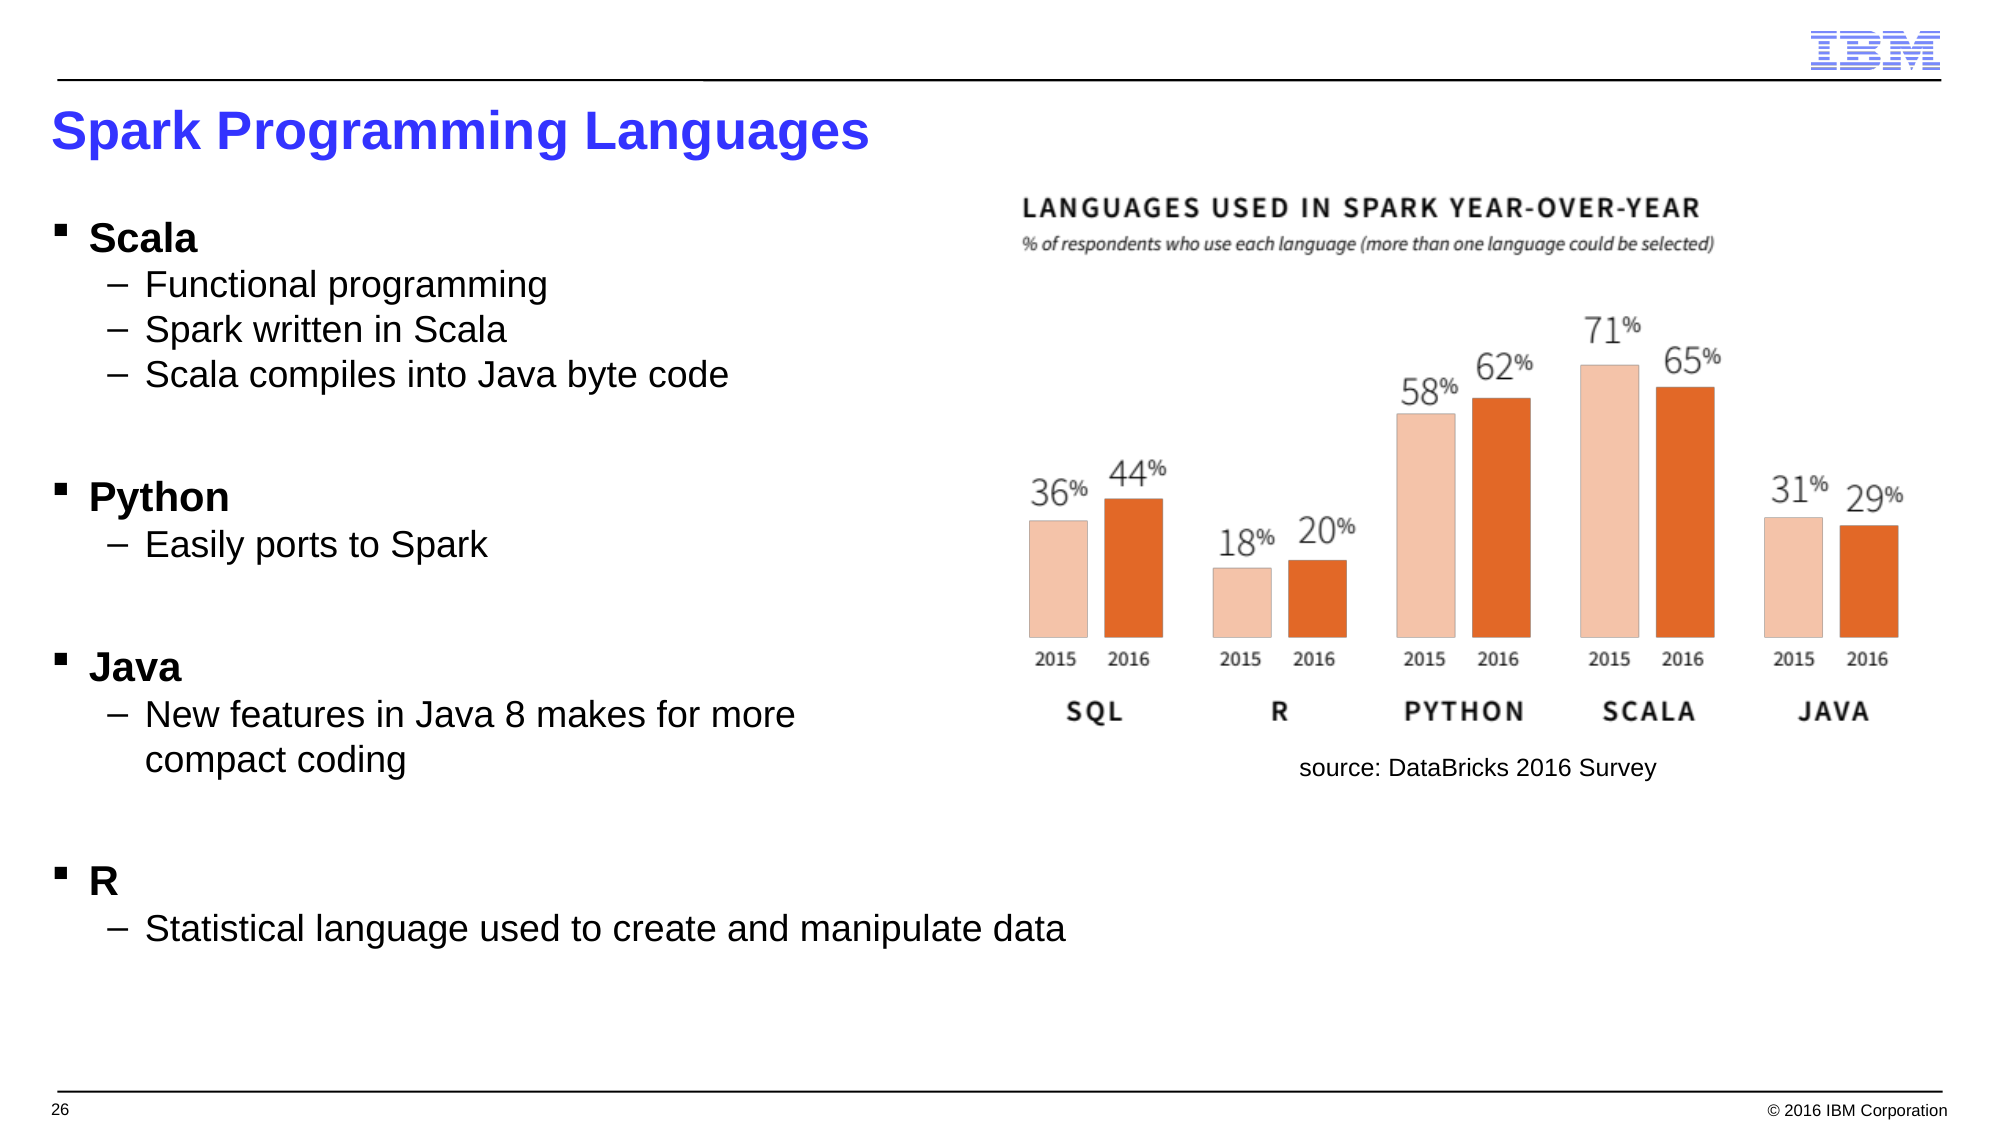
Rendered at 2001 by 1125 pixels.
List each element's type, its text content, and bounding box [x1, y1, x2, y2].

picture [1811, 31, 1940, 70]
list Scala Functional programming Spark written in Scala Scala compiles into Java byte code Python Easily ports to Spark Java New features in Java 8 makes for more compact coding R Statistical language used to create and manipulate data [36, 202, 1963, 1051]
text_box source: DataBricks 2016 Survey [1284, 744, 1673, 790]
picture [1016, 186, 1941, 729]
title Spark Programming Languages [36, 88, 1963, 187]
